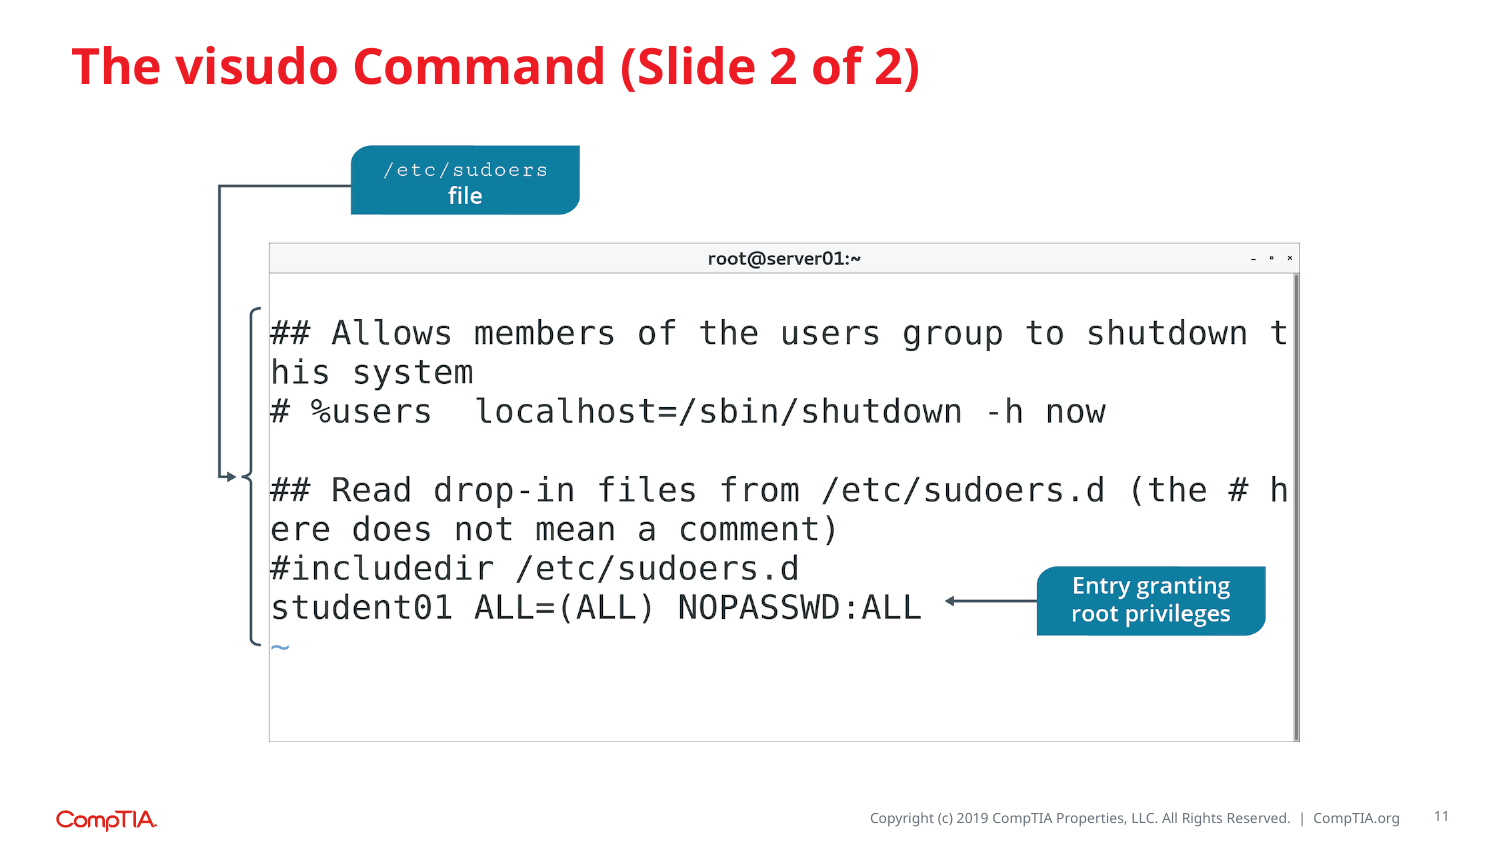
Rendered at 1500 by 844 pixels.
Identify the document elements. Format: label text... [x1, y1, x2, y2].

slide_number 11 [1407, 800, 1450, 835]
title The visudo Command (Slide 2 of 2) [56, 12, 1444, 117]
picture [200, 134, 1300, 742]
